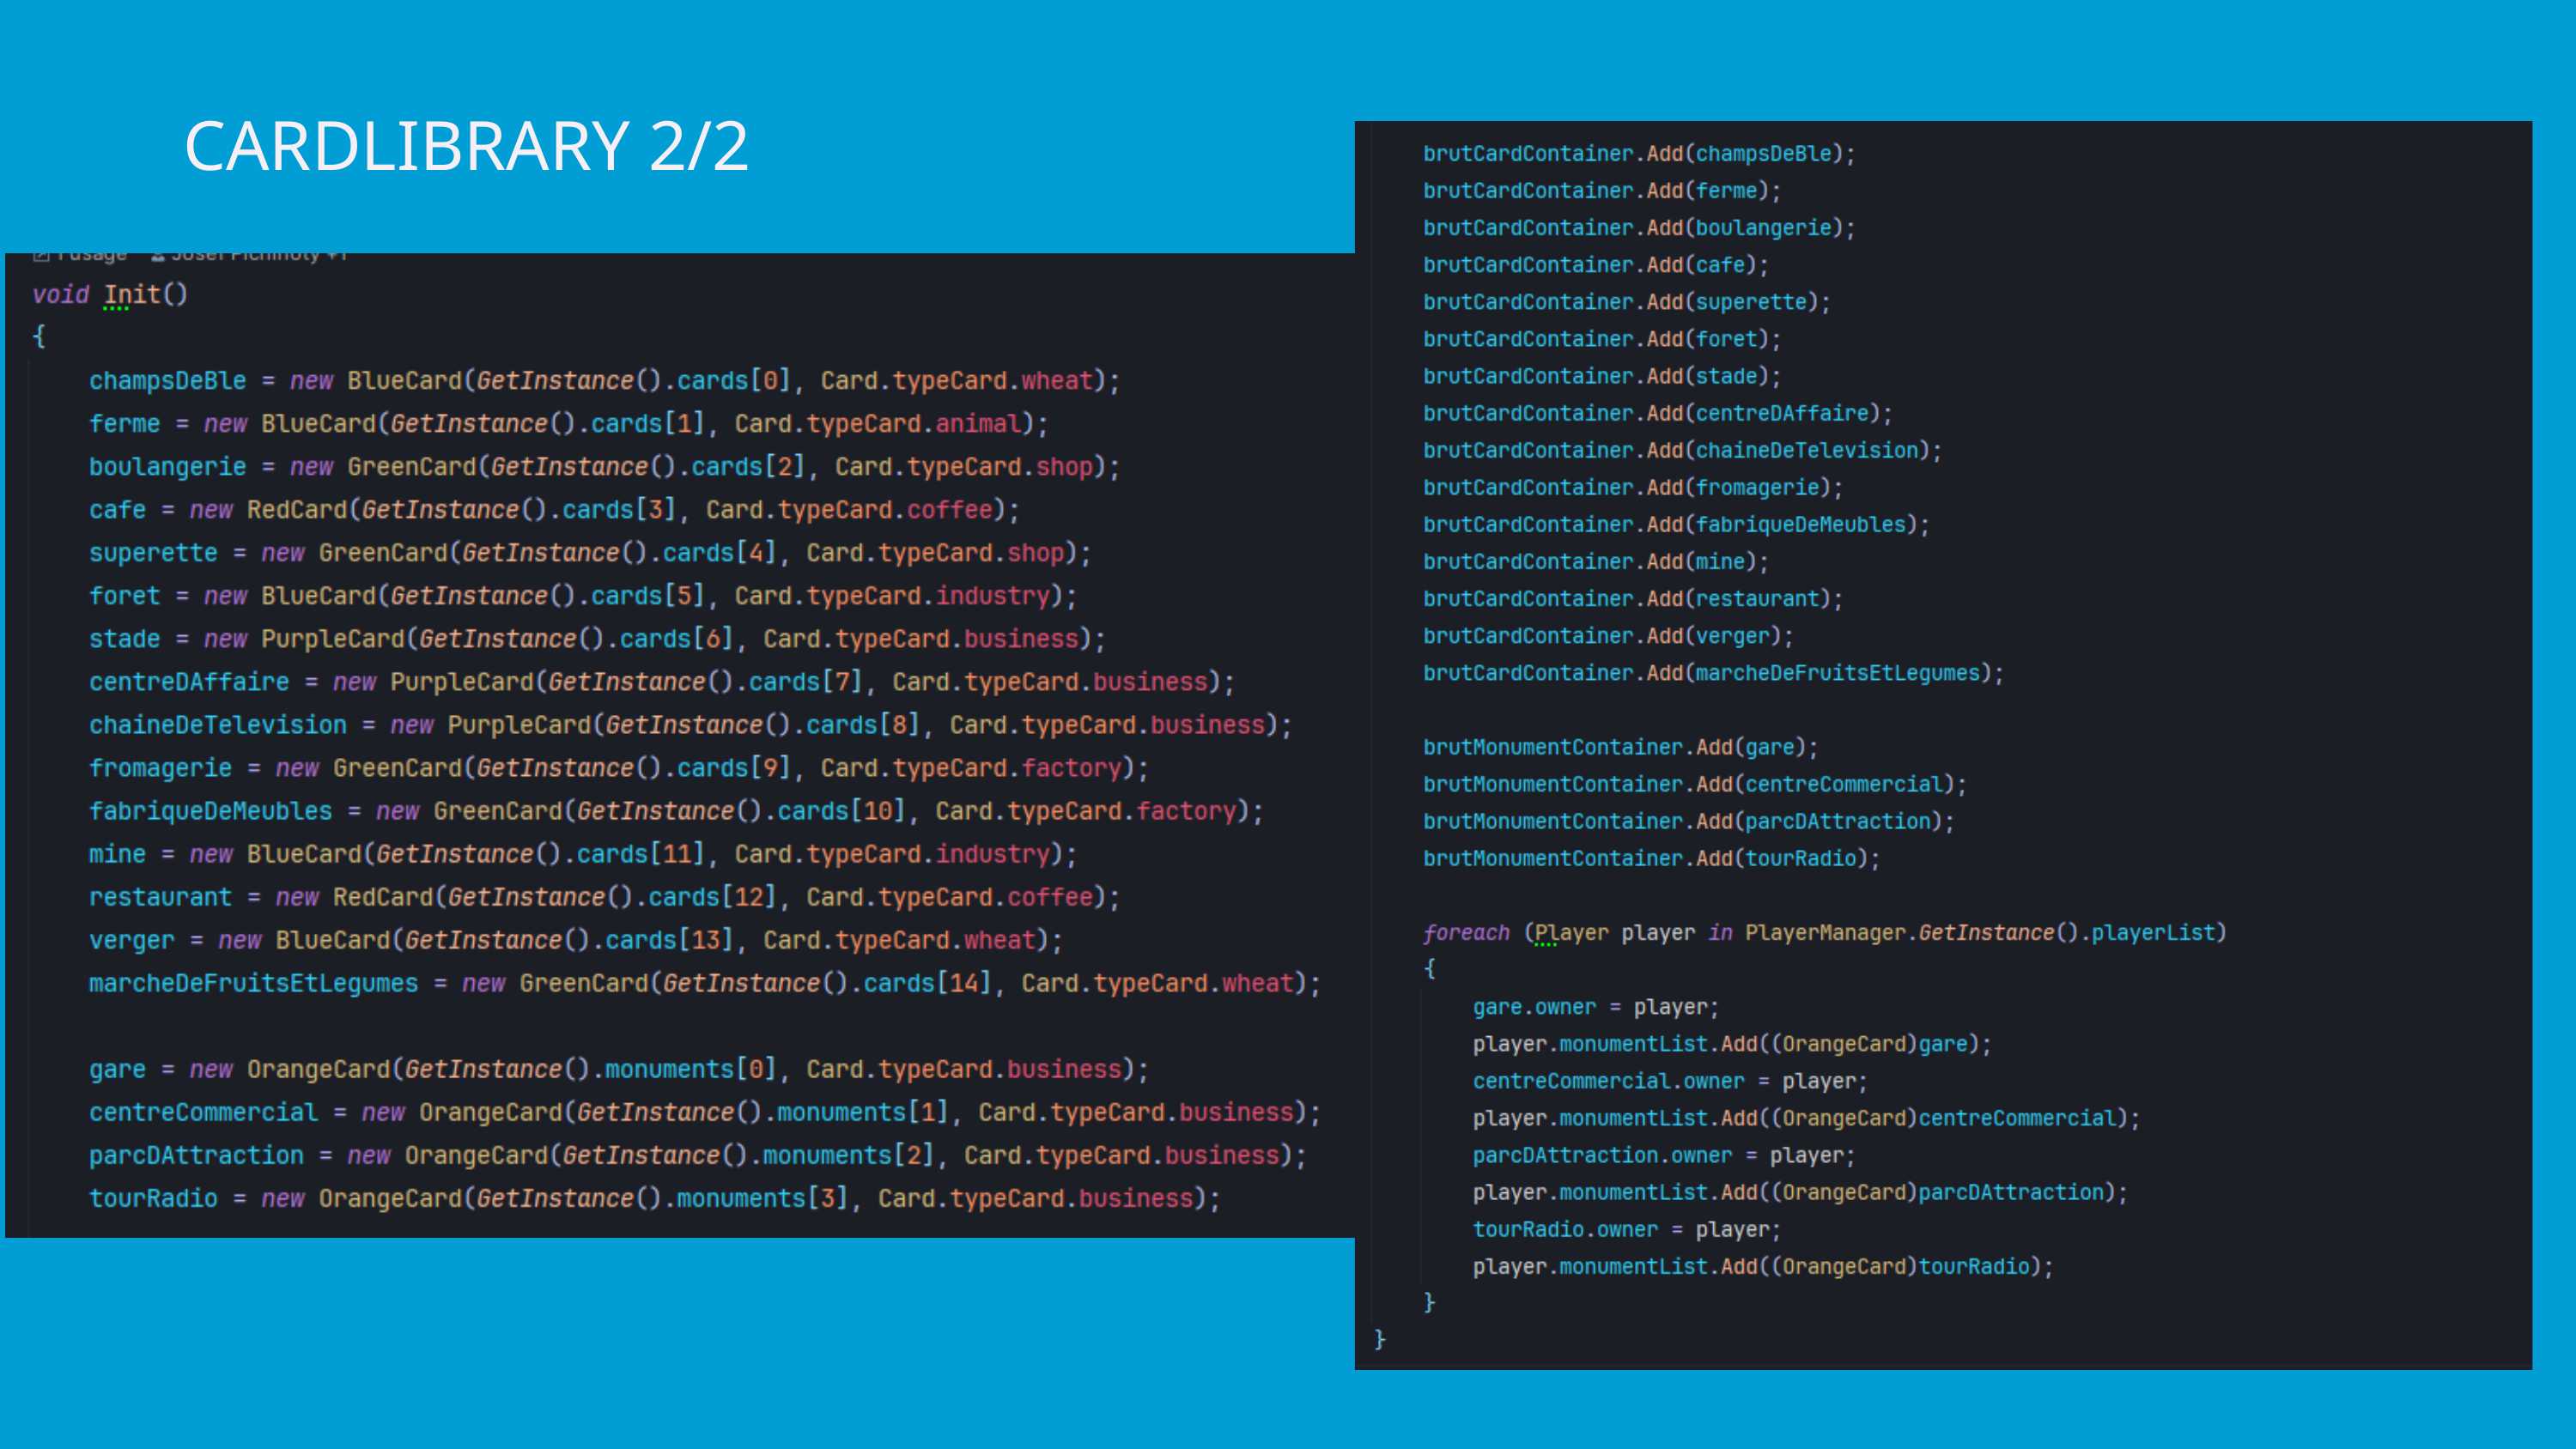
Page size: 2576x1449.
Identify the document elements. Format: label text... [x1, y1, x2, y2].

text_box [1354, 121, 2533, 1370]
text_box CARDLIBRARY 2/2 [27, 121, 907, 185]
text_box [5, 253, 1354, 1238]
